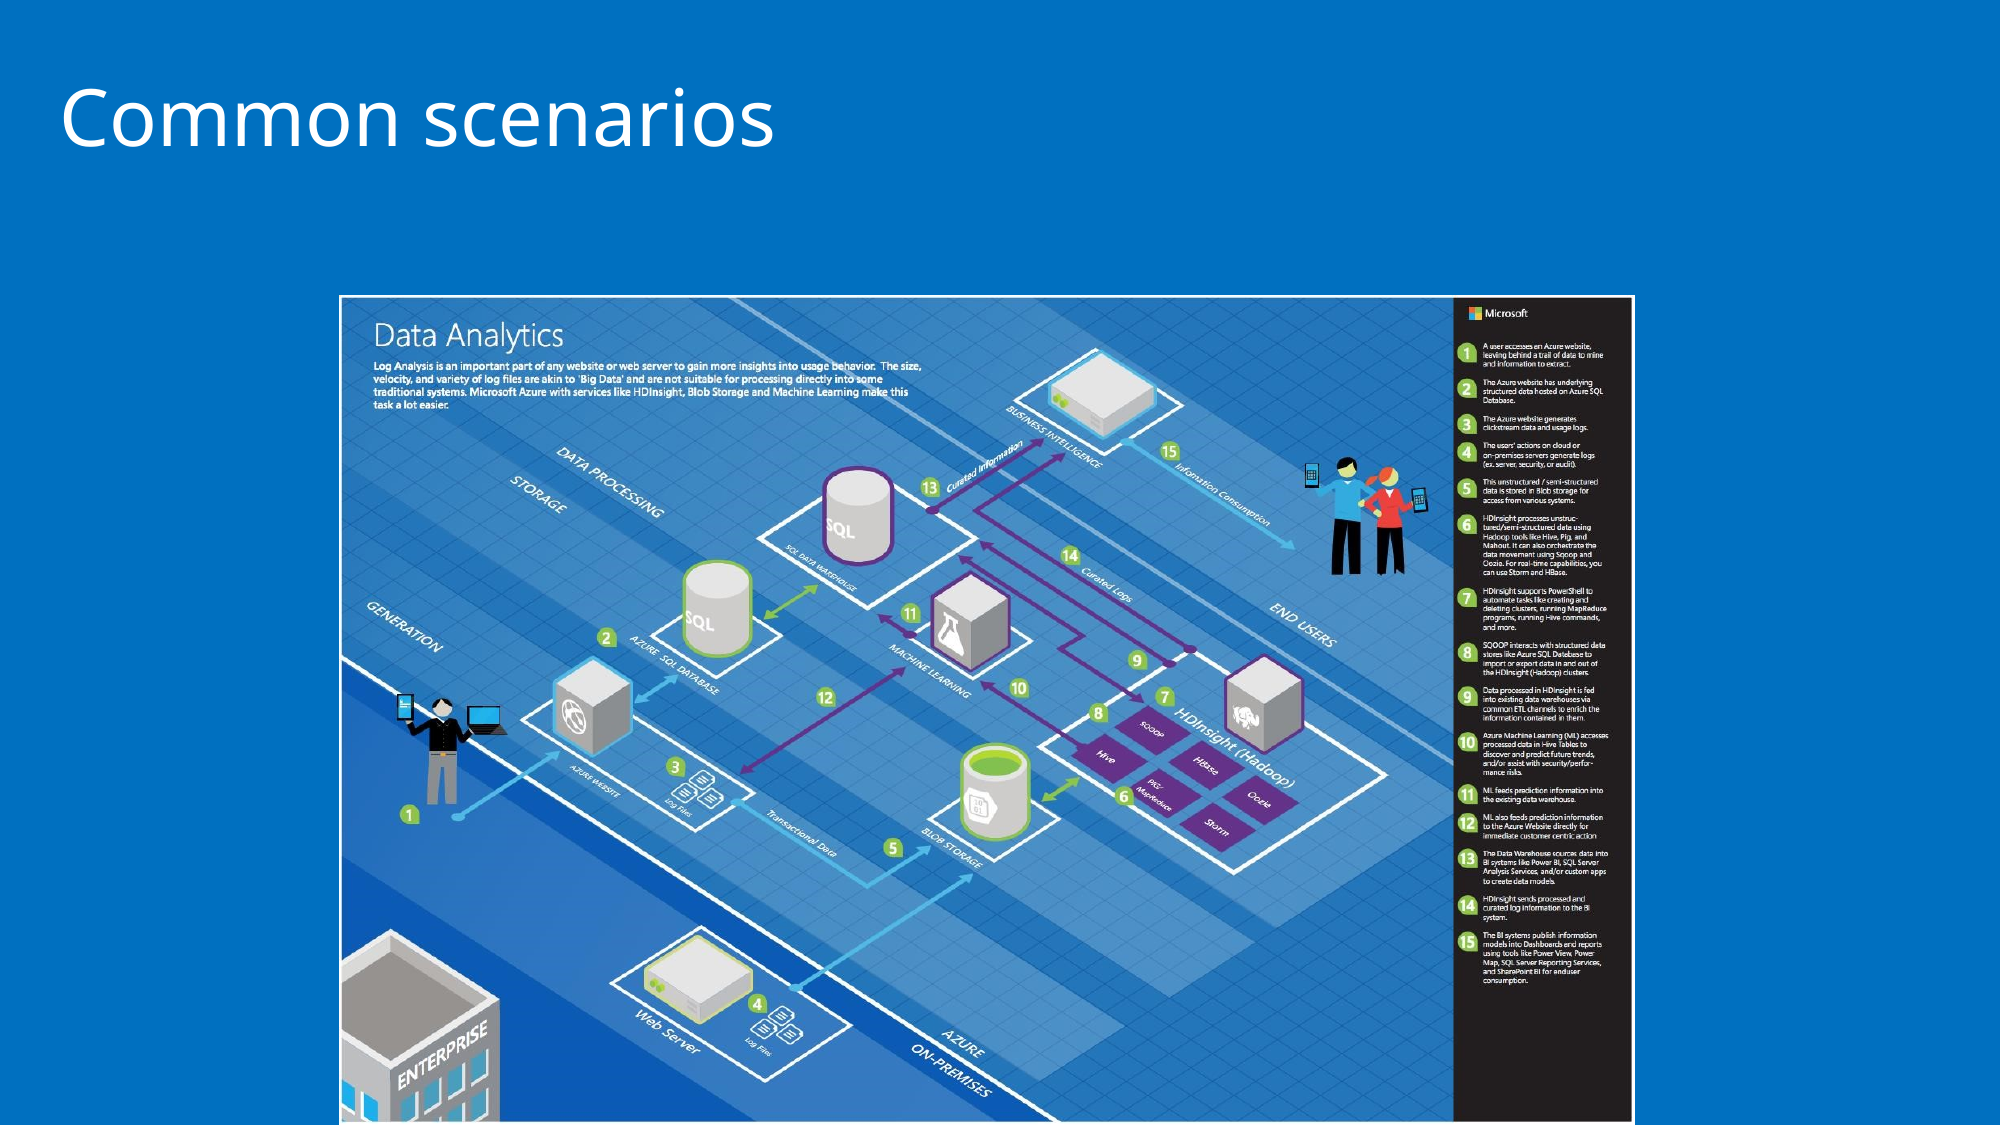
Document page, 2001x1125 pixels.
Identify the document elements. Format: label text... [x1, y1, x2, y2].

title Common scenarios [44, 47, 1930, 195]
picture [339, 295, 1635, 1125]
